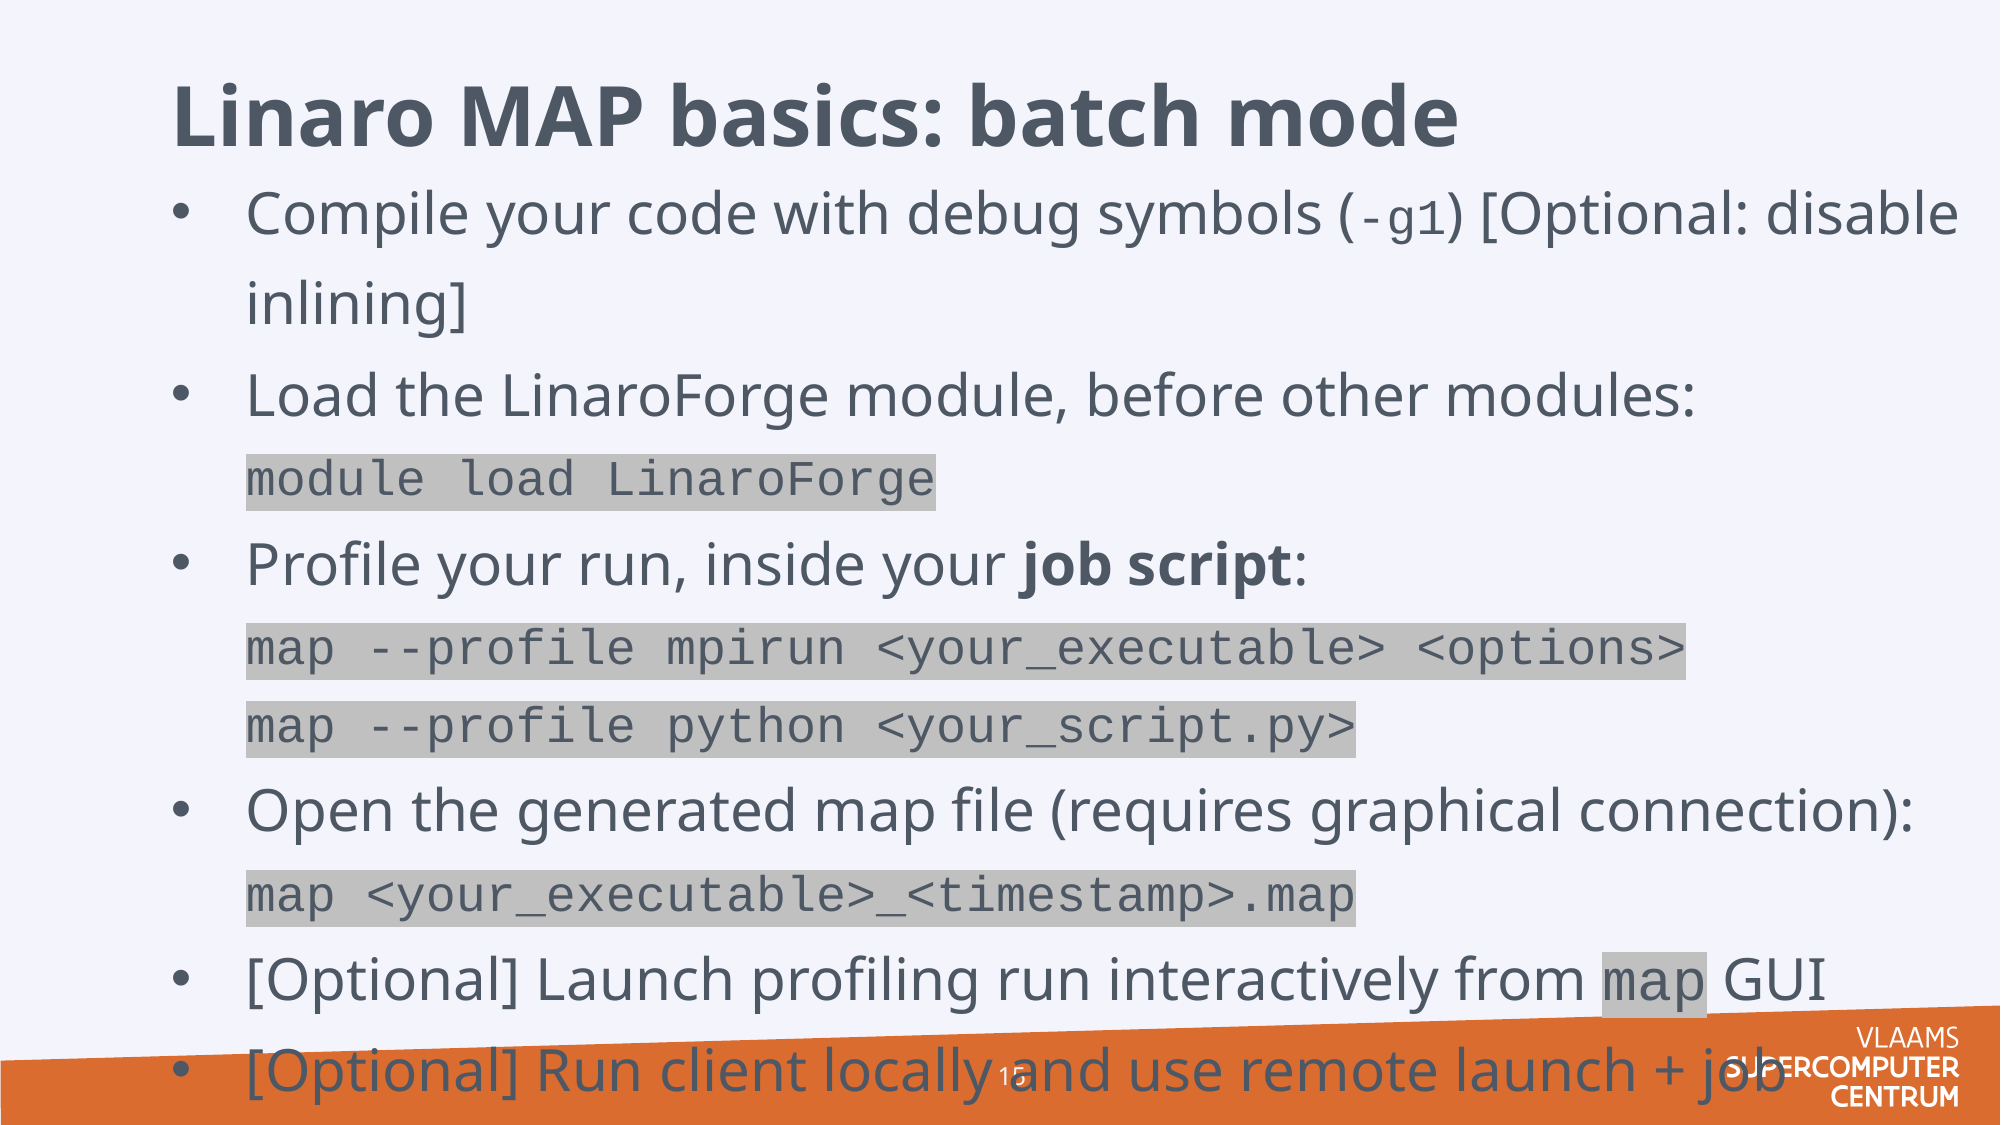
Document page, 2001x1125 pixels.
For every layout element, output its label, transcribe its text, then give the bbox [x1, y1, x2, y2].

slide_number 15 [958, 1047, 1042, 1108]
text_box Compile your code with debug symbols (-g1) [Optional: disable inlining] Load the LinaroForge module, before other modules: module load LinaroForge Profile your run, inside your job script: map --profile mpirun <your_executable> <options> map --profile python <your_script.py> Open the generated map file (requires graphical connection): map <your_executable>_<timestamp>.map [Optional] Launch profiling run interactively from map GUI [Optional] Run client locally and use remote launch + job submission [156, 147, 1979, 1125]
text_box Linaro MAP basics: batch mode [156, 55, 1513, 147]
